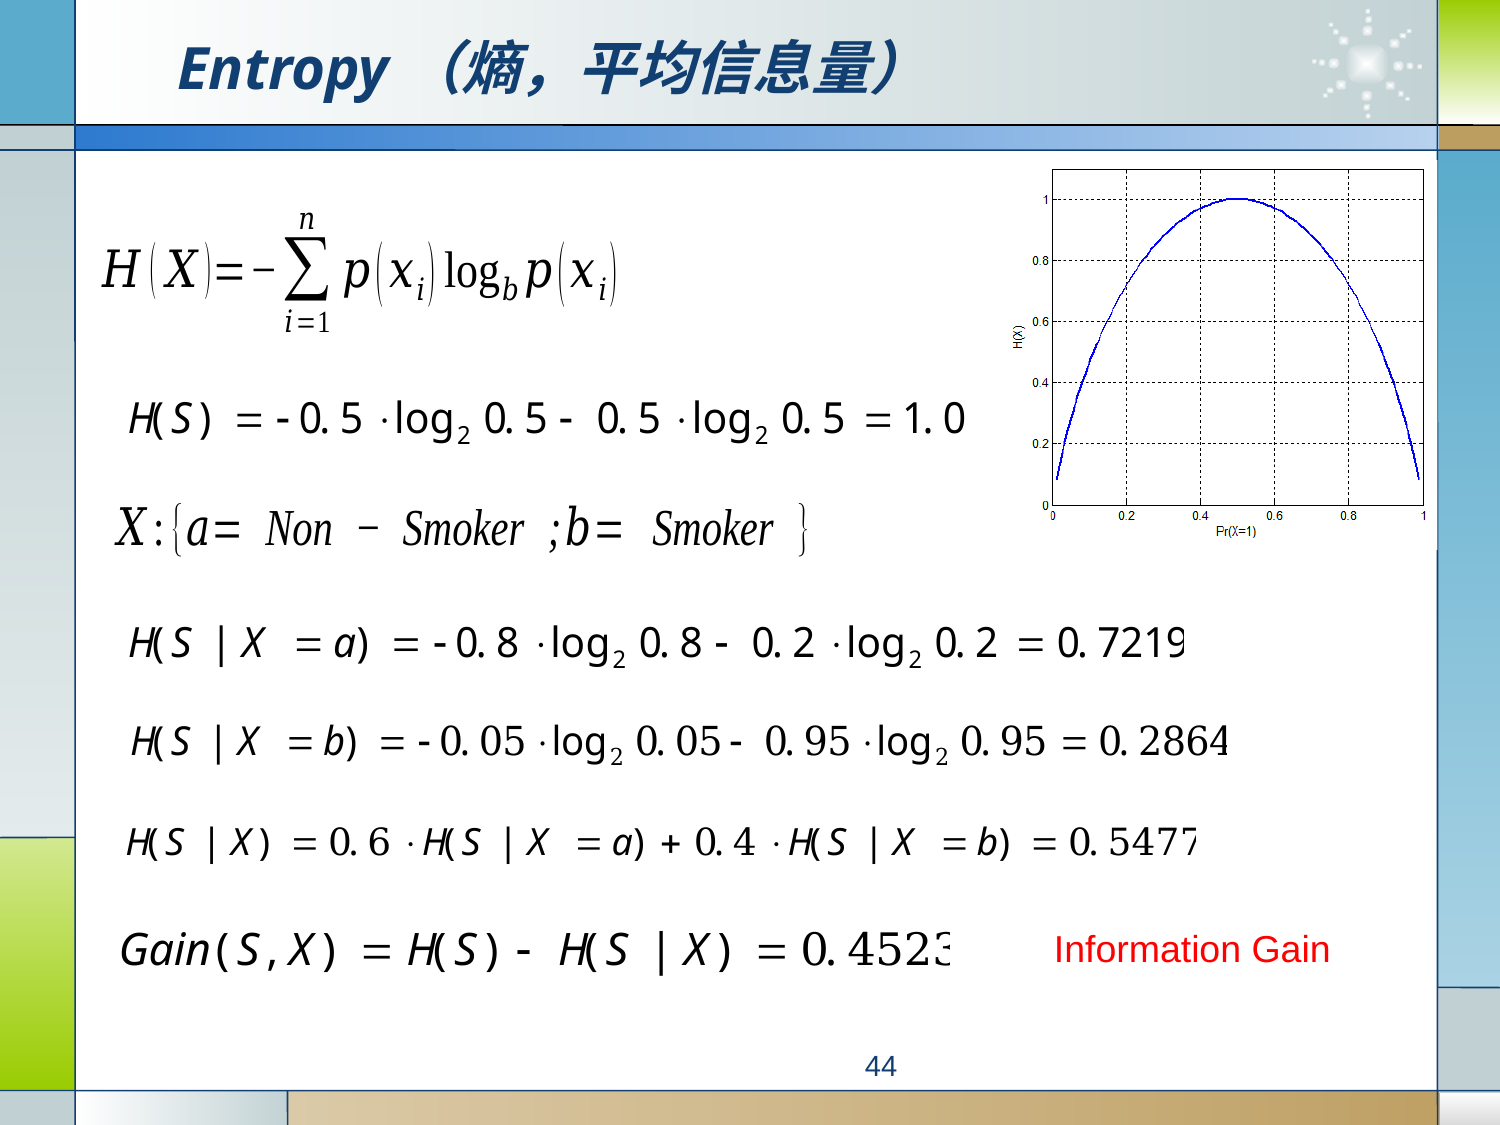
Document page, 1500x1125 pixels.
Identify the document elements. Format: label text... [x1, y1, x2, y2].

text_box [124, 712, 1227, 773]
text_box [120, 814, 1196, 869]
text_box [121, 387, 972, 453]
picture [990, 160, 1438, 551]
title Entropy（熵，平均信息量） [162, 19, 1263, 113]
text_box Information Gain [1039, 917, 1346, 978]
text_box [122, 612, 1184, 676]
slide_number 44 [562, 1039, 913, 1081]
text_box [115, 916, 950, 981]
